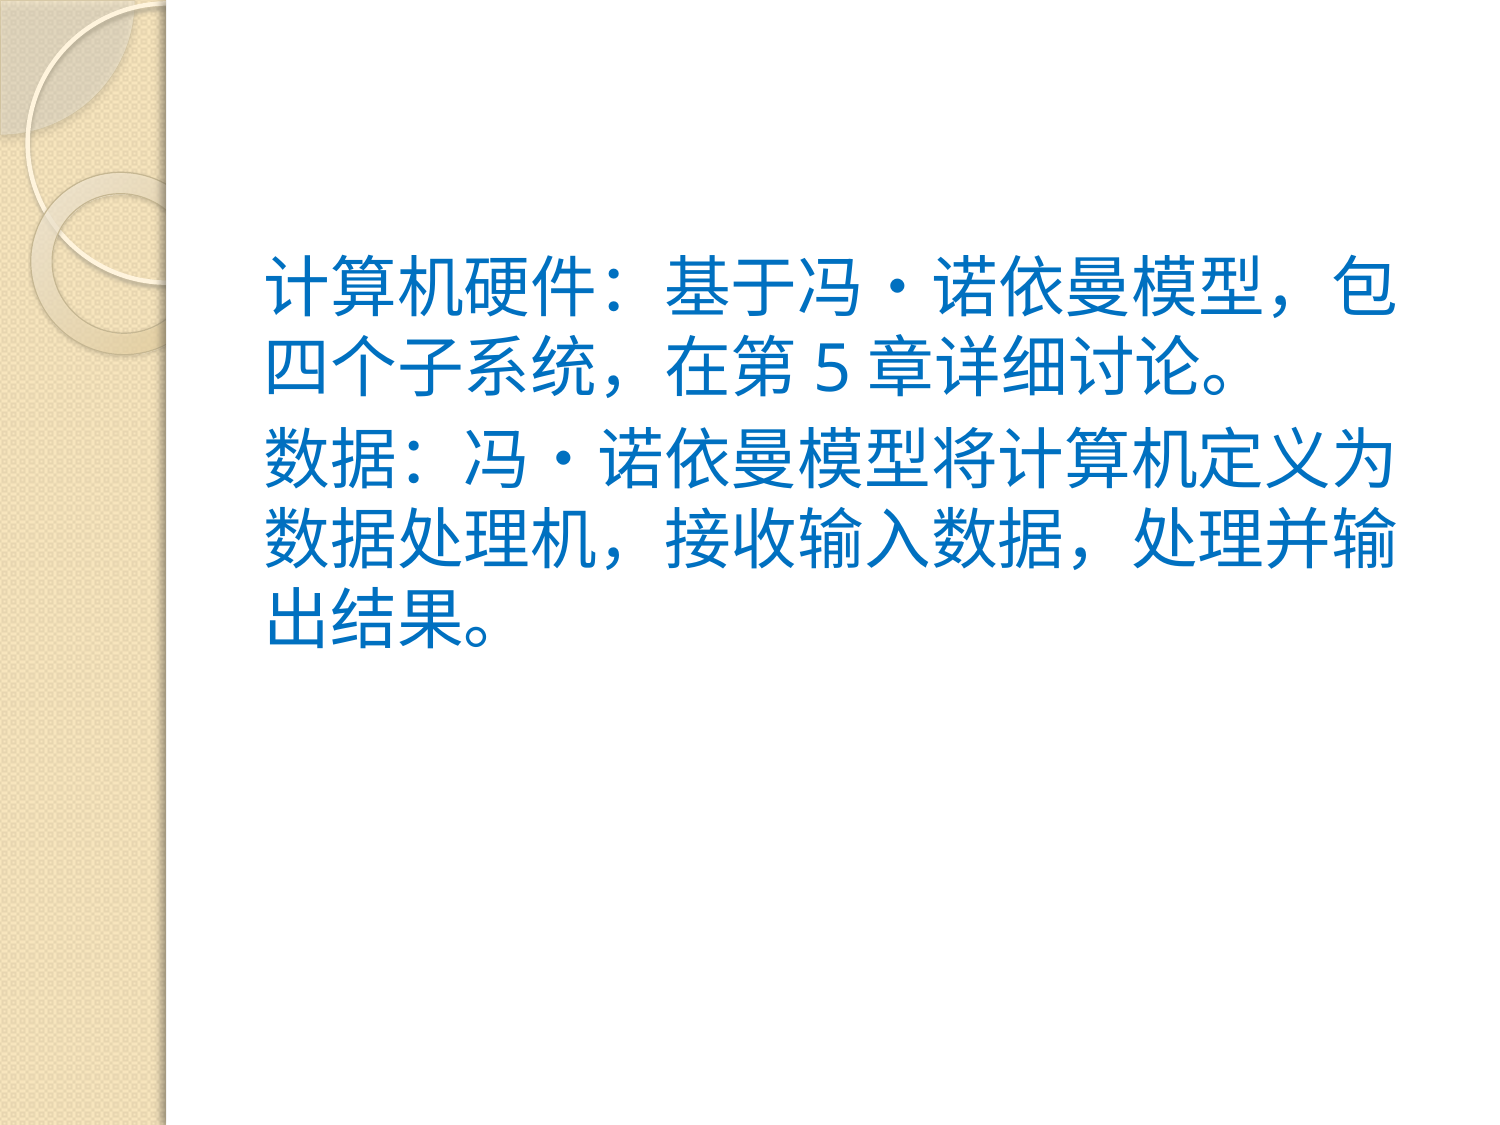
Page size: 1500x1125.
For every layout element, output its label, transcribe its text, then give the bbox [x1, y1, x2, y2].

list 计算机硬件：基于冯•诺依曼模型，包四个子系统，在第5章详细讨论。 数据：冯•诺依曼模型将计算机定义为数据处理机，接收输入数据，处理并输出结果。 [235, 237, 1466, 1025]
